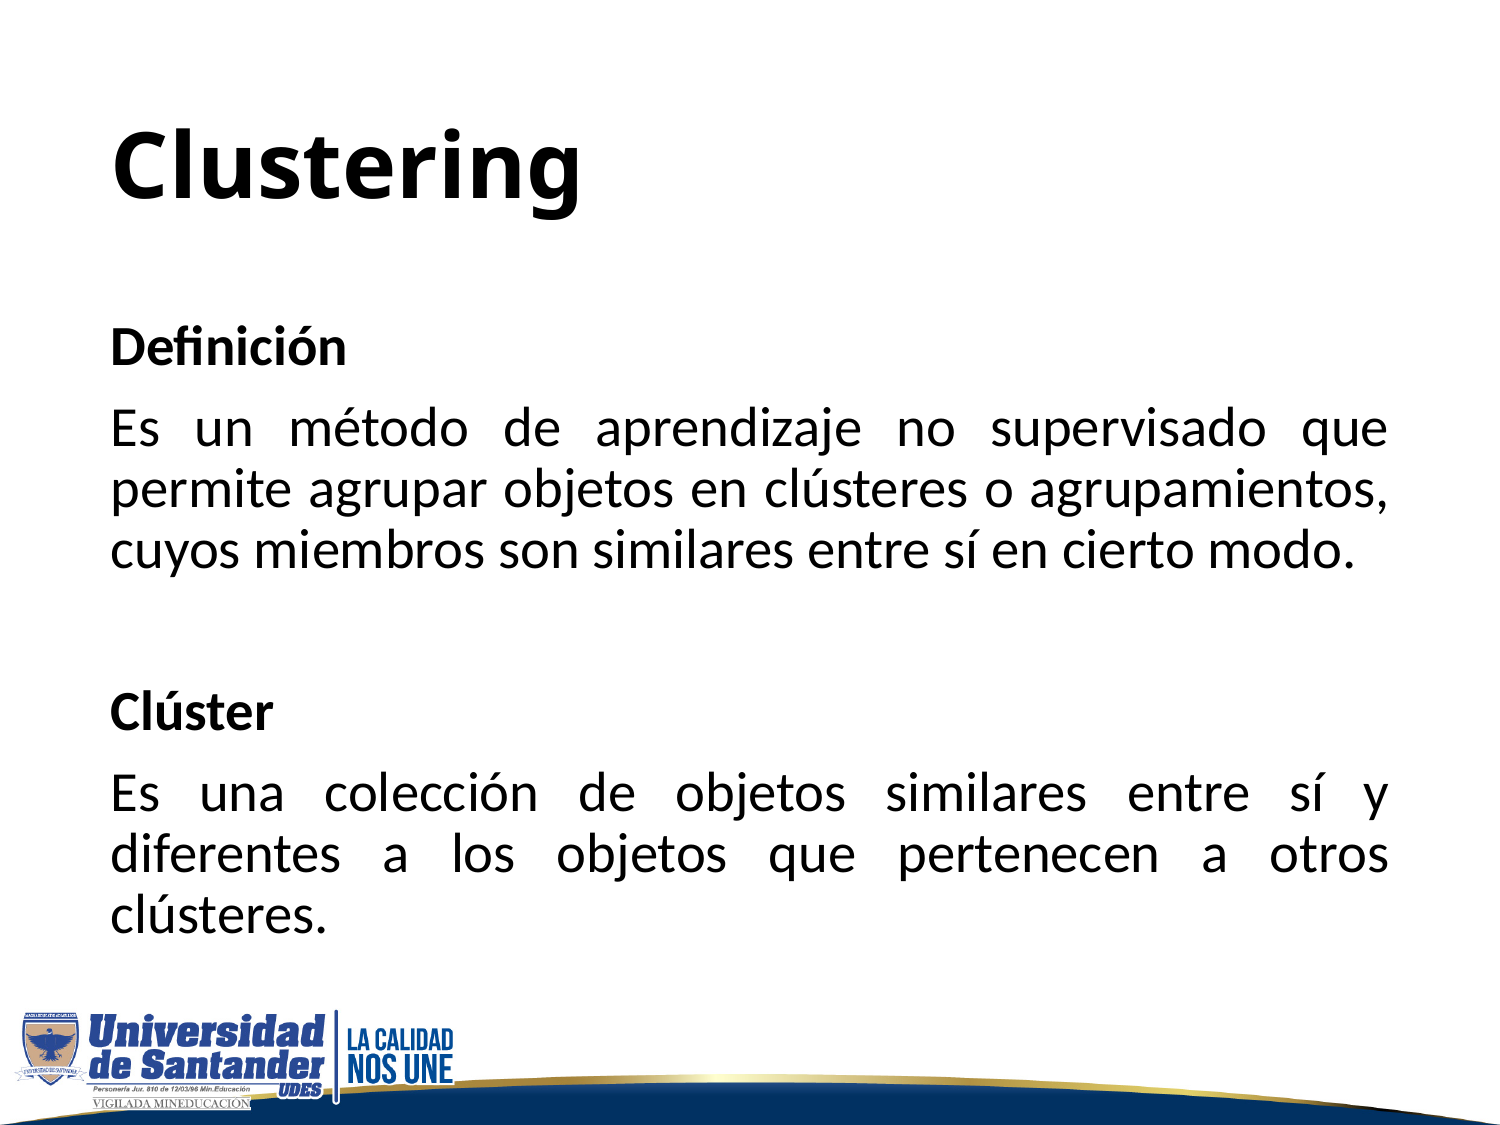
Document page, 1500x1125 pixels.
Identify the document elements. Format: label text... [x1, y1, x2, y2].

title Clustering [102, 59, 1398, 278]
picture [0, 0, 1500, 1125]
list Definición Es un método de aprendizaje no supervisado que permite agrupar objetos en clústeres o agrupamientos, cuyos miembros son similares entre sí en cierto modo. Clúster Es una colección de objetos similares entre sí y diferentes a los objetos que pertenecen a otros clústeres. [102, 308, 1398, 1003]
